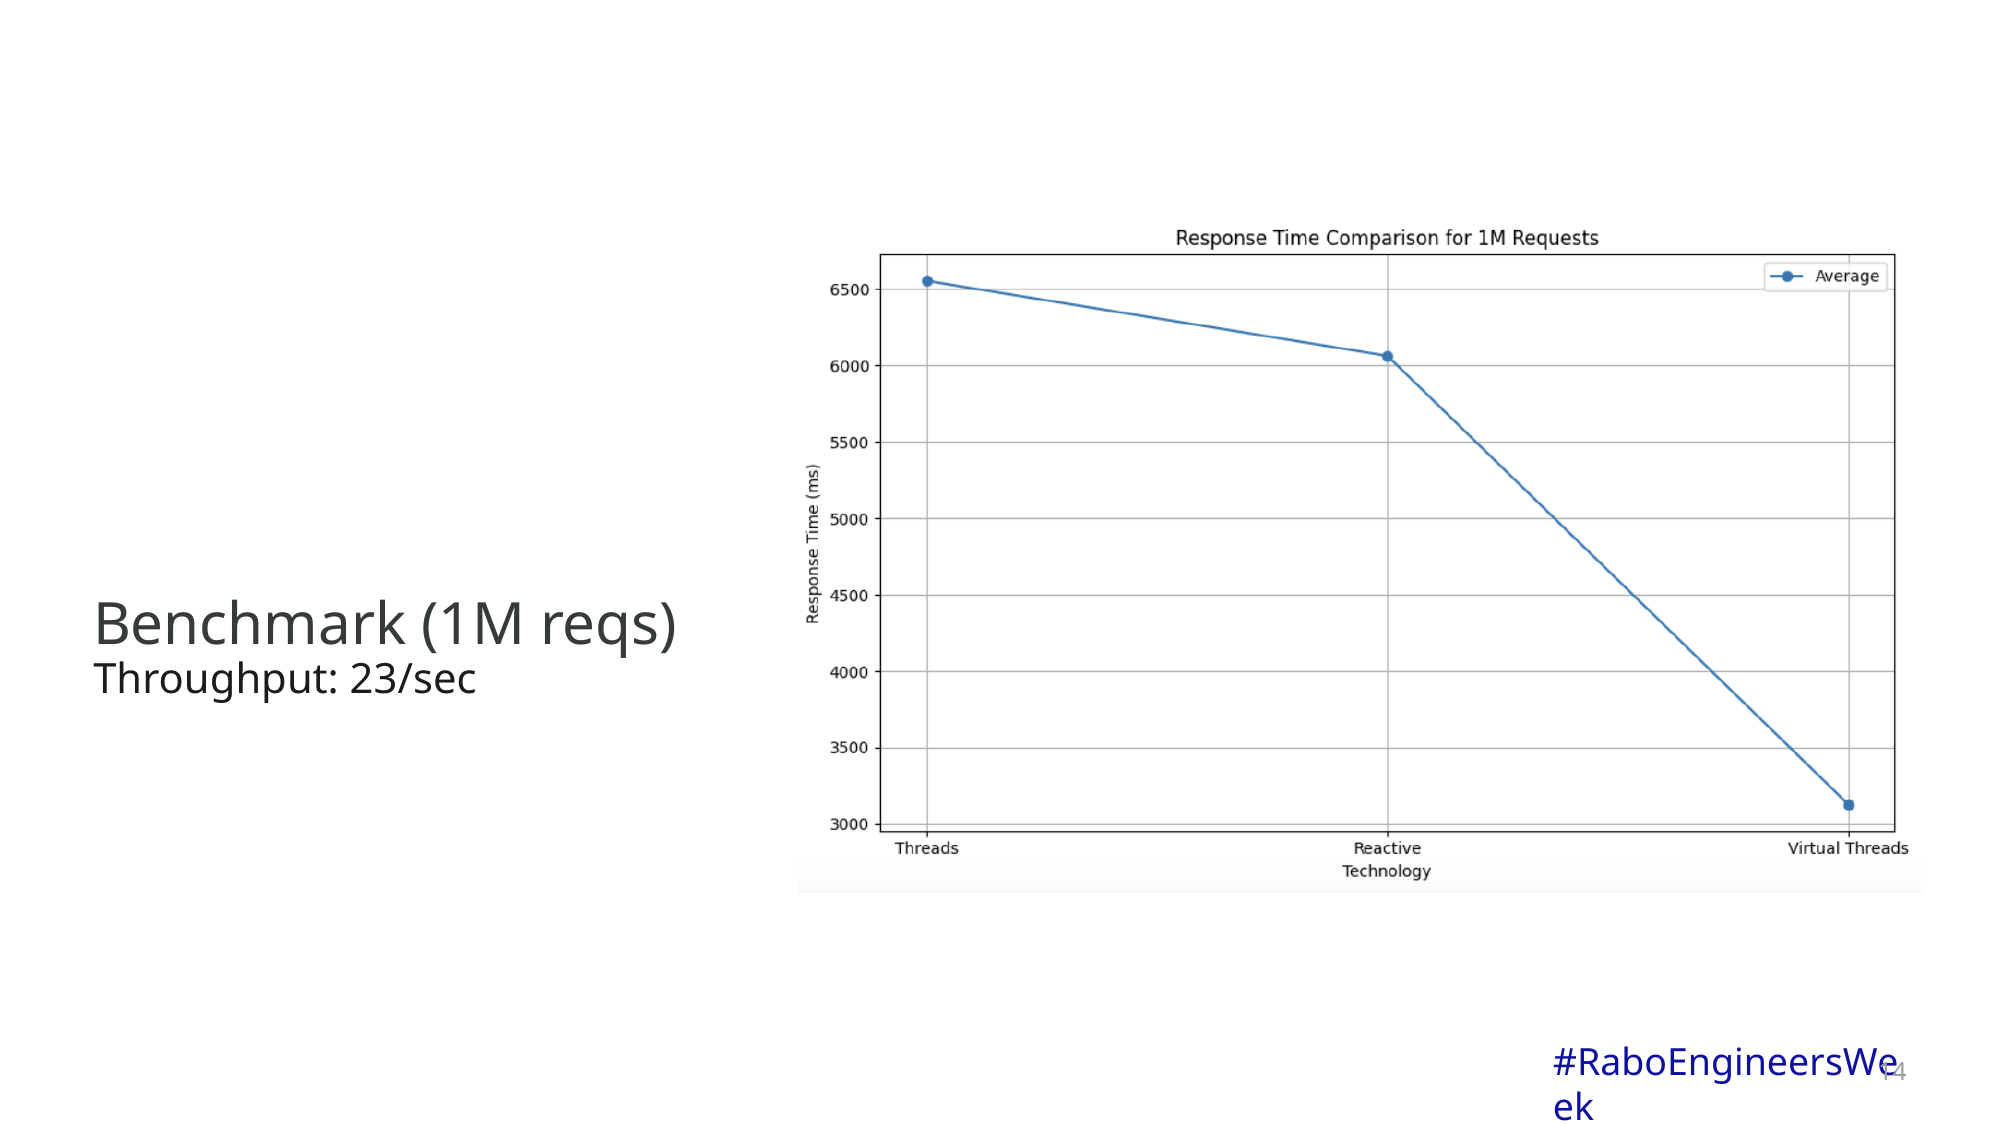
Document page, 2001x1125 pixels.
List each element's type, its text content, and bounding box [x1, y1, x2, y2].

slide_number 14 [1628, 1042, 1922, 1103]
title Benchmark (1M reqs) Throughput: 23/sec [78, 184, 739, 710]
picture [797, 206, 1922, 894]
